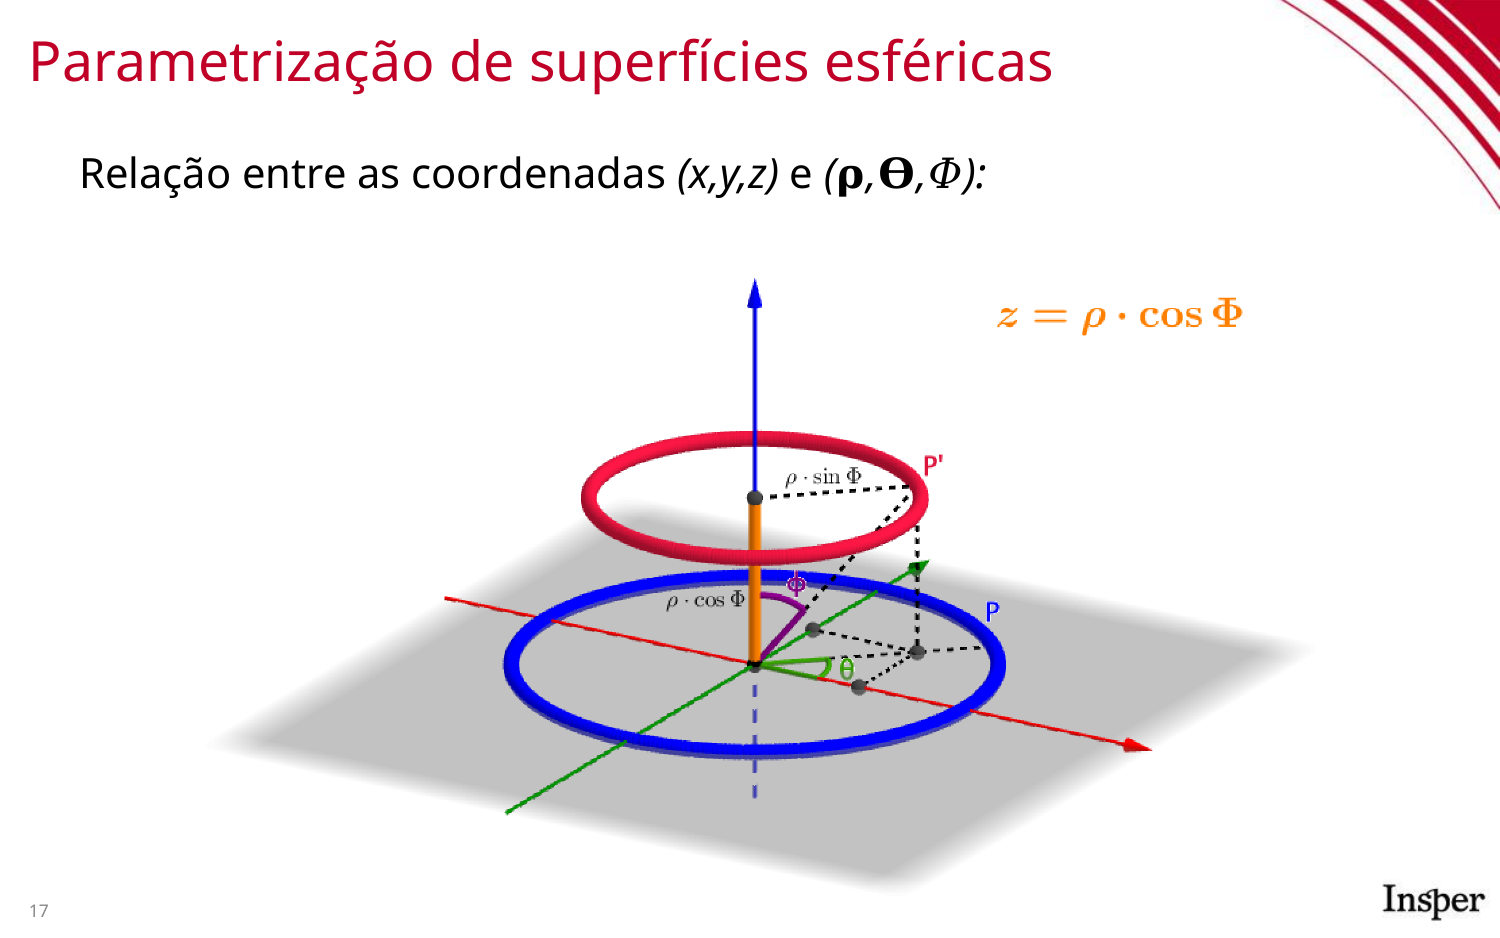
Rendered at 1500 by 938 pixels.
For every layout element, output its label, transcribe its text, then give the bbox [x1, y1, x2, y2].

list Relação entre as coordenadas (x,y,z) e (𝛒,𝚹,𝛷): [64, 114, 1447, 228]
slide_number 17 [0, 887, 78, 938]
title Parametrização de superfícies esféricas [13, 18, 1397, 104]
picture [184, 0, 1500, 938]
